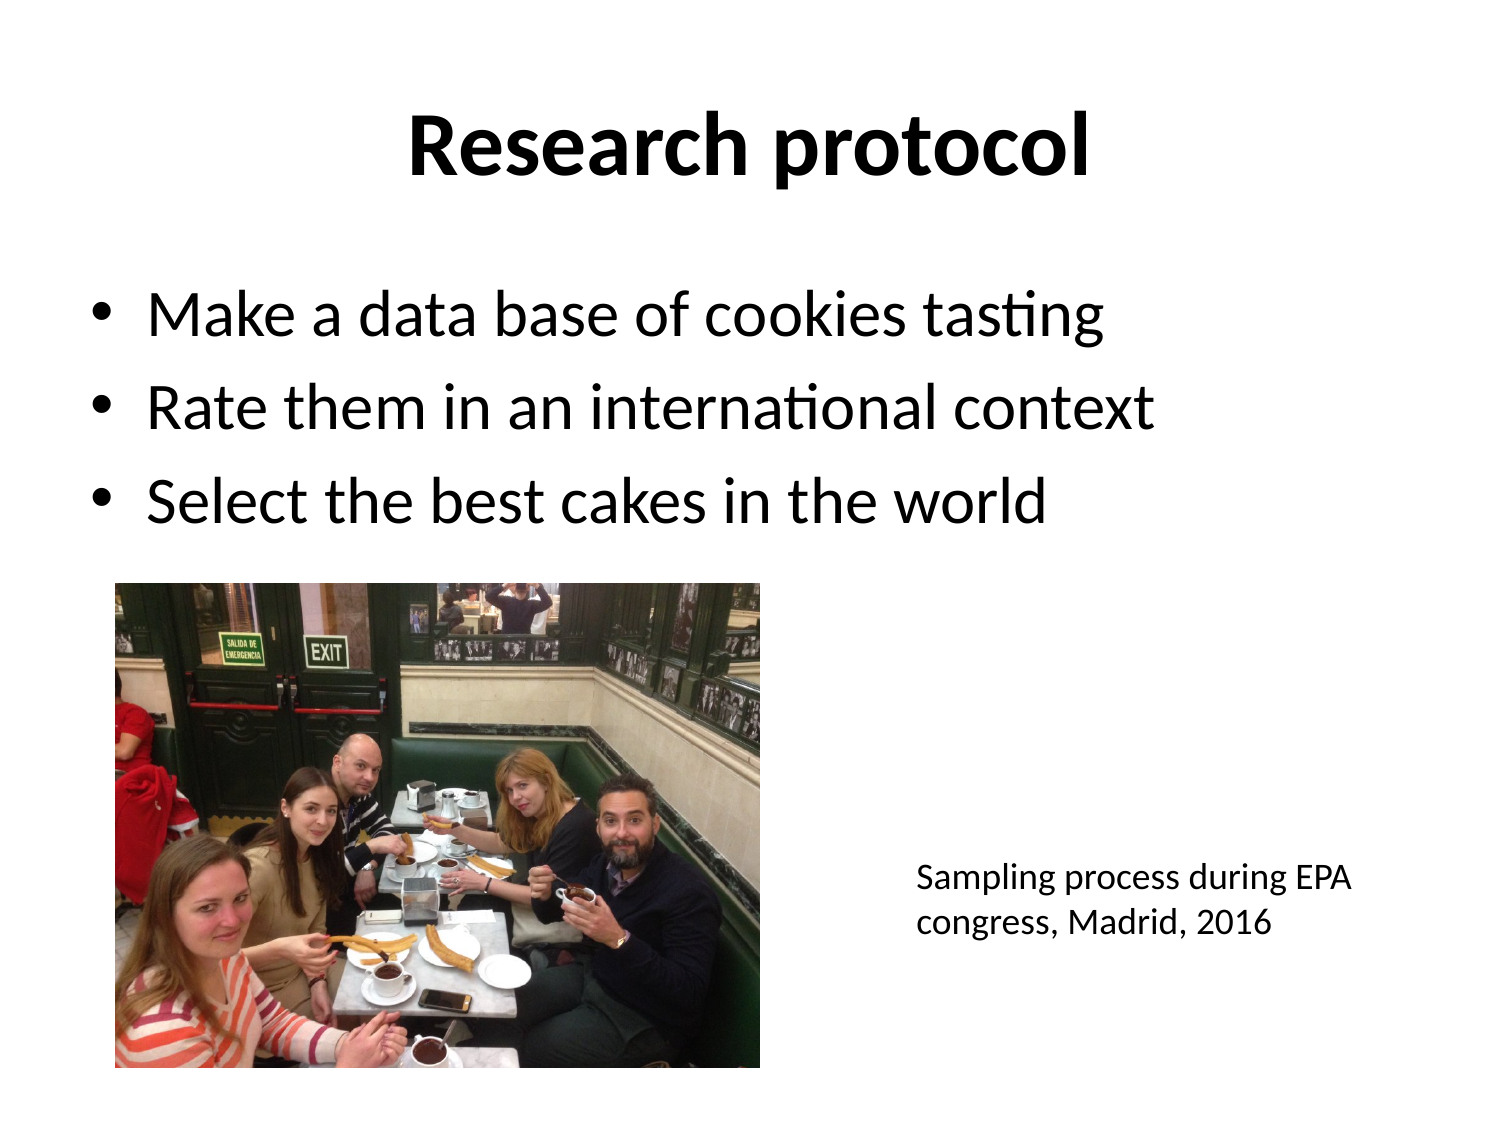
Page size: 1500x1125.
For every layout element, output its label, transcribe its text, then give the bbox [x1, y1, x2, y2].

title Research protocol [75, 45, 1425, 233]
text_box Sampling process during EPA congress, Madrid, 2016 [901, 844, 1425, 950]
list Make a data base of cookies tasting Rate them in an international context Select the best cakes in the world [75, 262, 1425, 1005]
picture [114, 583, 761, 1068]
